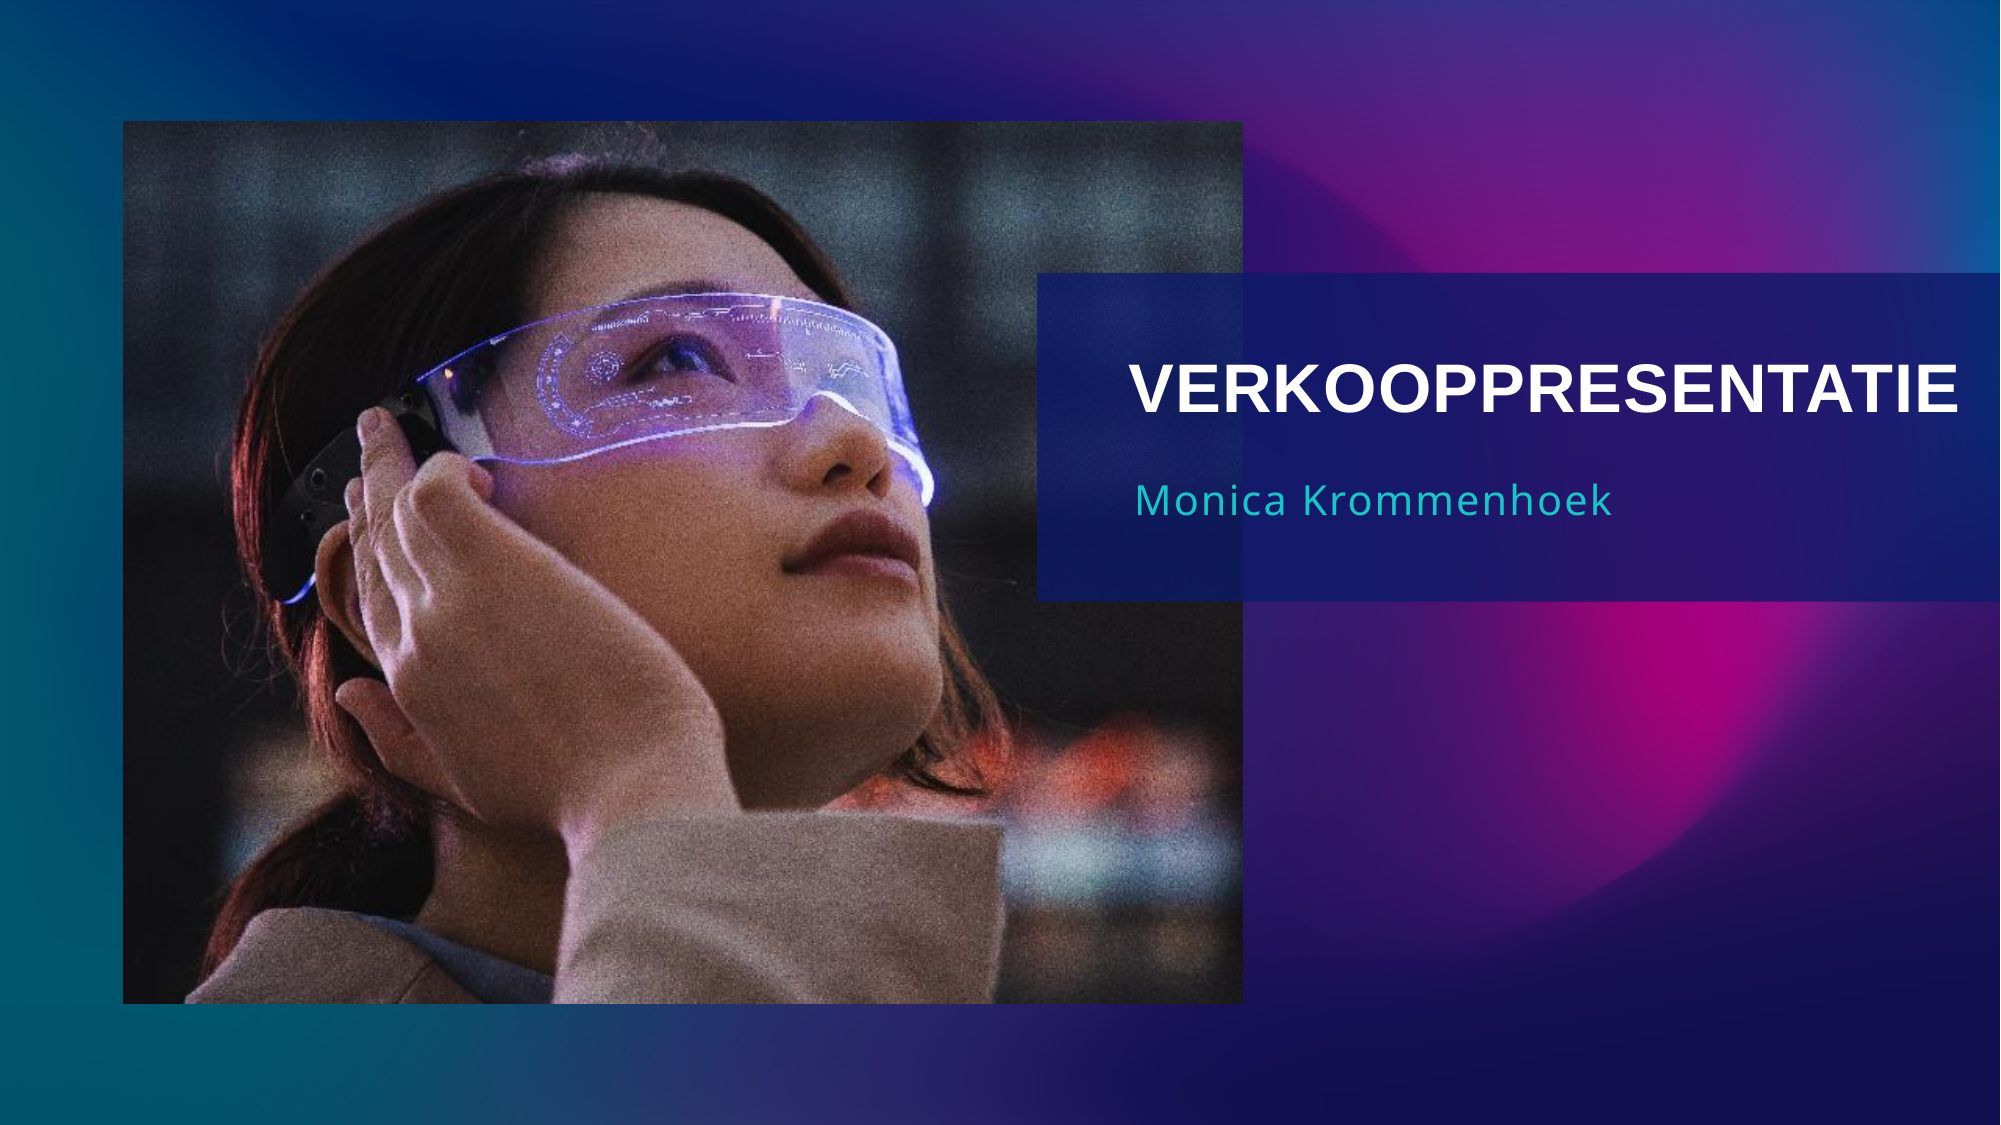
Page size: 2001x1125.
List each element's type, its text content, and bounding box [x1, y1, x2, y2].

title Verkooppresentatie [1243, 272, 2000, 602]
picture [0, 0, 2000, 1125]
list Monica Krommenhoek [1243, 472, 1927, 532]
